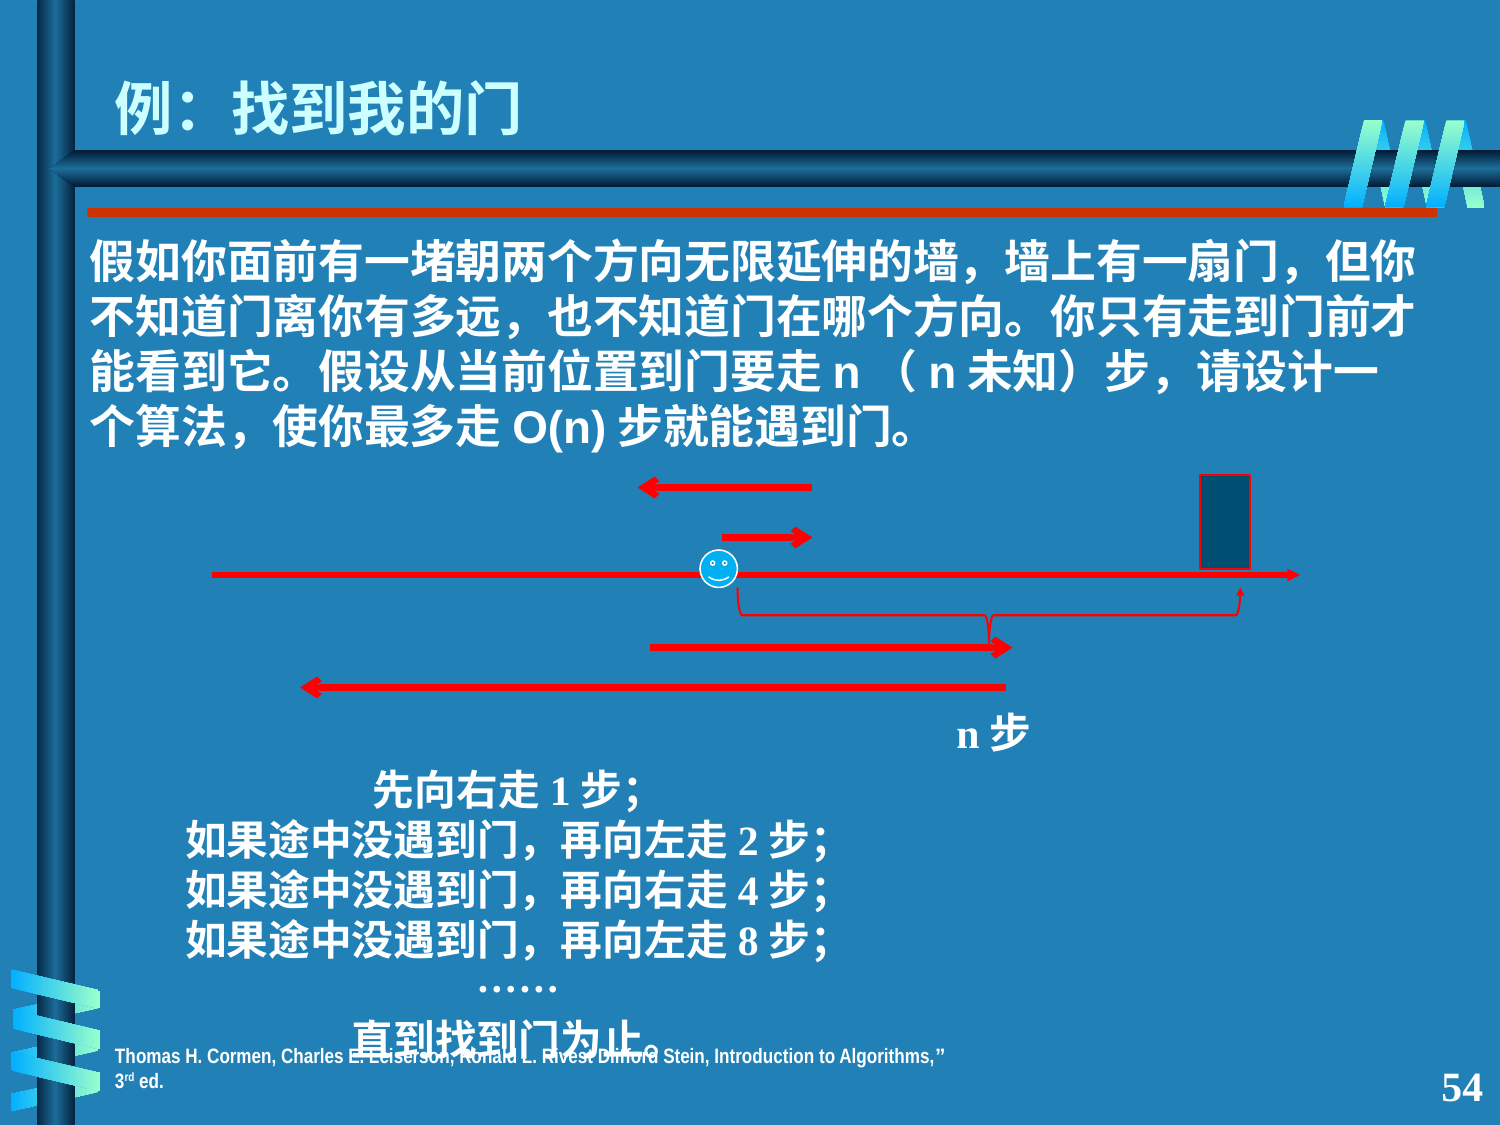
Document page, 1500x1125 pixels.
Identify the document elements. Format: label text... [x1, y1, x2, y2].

text_box [737, 587, 1245, 644]
slide_number 54 [1425, 1052, 1500, 1113]
text_box 先向右走1步； 如果途中没遇到门，再向左走2步； 如果途中没遇到门，再向右走4步； 如果途中没遇到门，再向左走8步； …… 直到找到门为止。 [0, 756, 1038, 1122]
text_box [1200, 474, 1250, 569]
text_box 假如你面前有一堵朝两个方向无限延伸的墙，墙上有一扇门，但你不知道门离你有多远，也不知道门在哪个方向。你只有走到门前才能看到它。假设从当前位置到门要走n（n未知）步，请设计一个算法，使你最多走O(n)步就能遇到门。 [74, 224, 1437, 1096]
text_box [708, 584, 730, 588]
text_box [699, 549, 738, 574]
title 例：找到我的门 [99, 37, 1345, 150]
text_box n步 [912, 699, 1075, 765]
